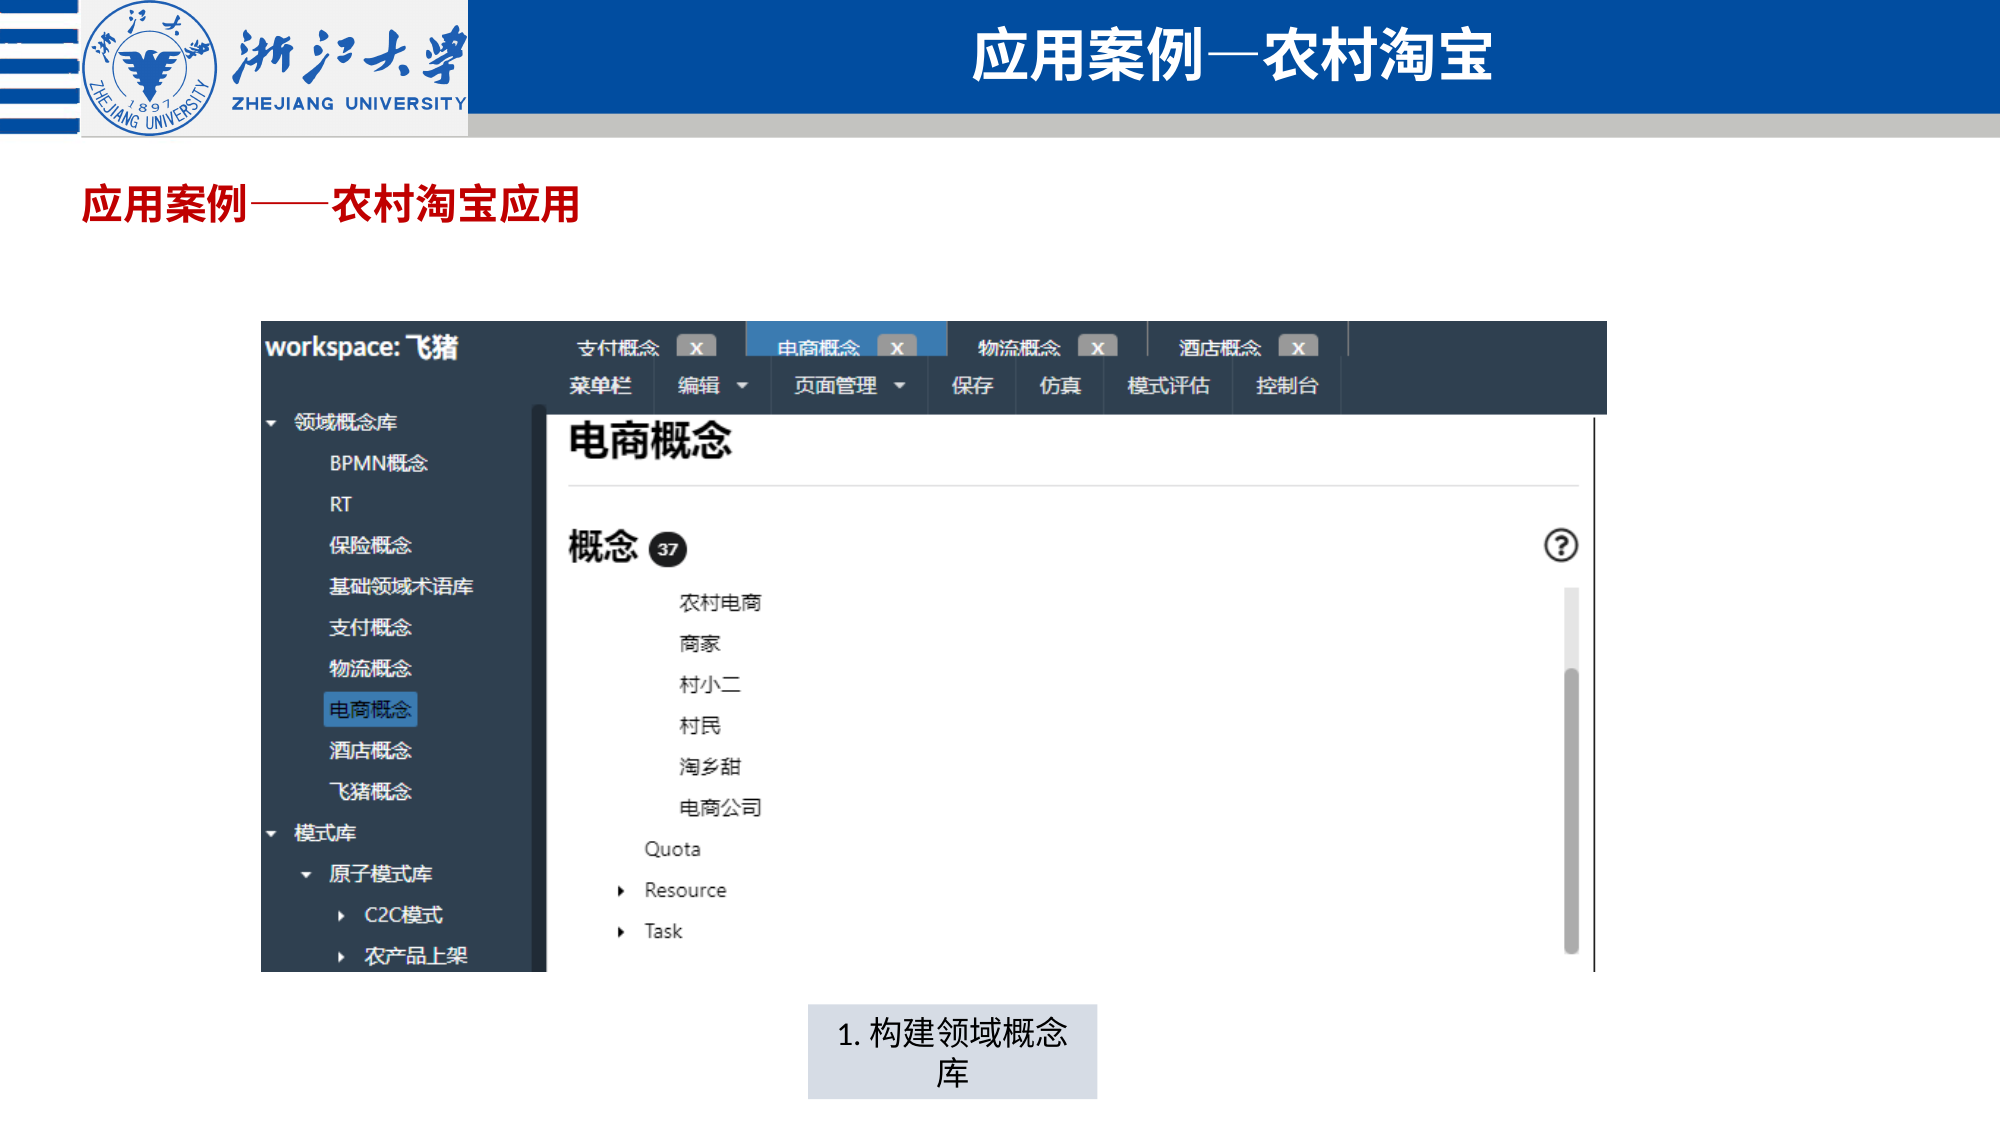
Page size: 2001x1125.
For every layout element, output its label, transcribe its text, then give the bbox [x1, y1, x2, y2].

picture [0, 0, 2000, 1125]
title 应用案例—农村淘宝 [467, 18, 2000, 97]
text_box 应用案例——农村淘宝应用 [66, 170, 1129, 236]
text_box 1.构建领域概念库 [808, 1004, 1098, 1100]
